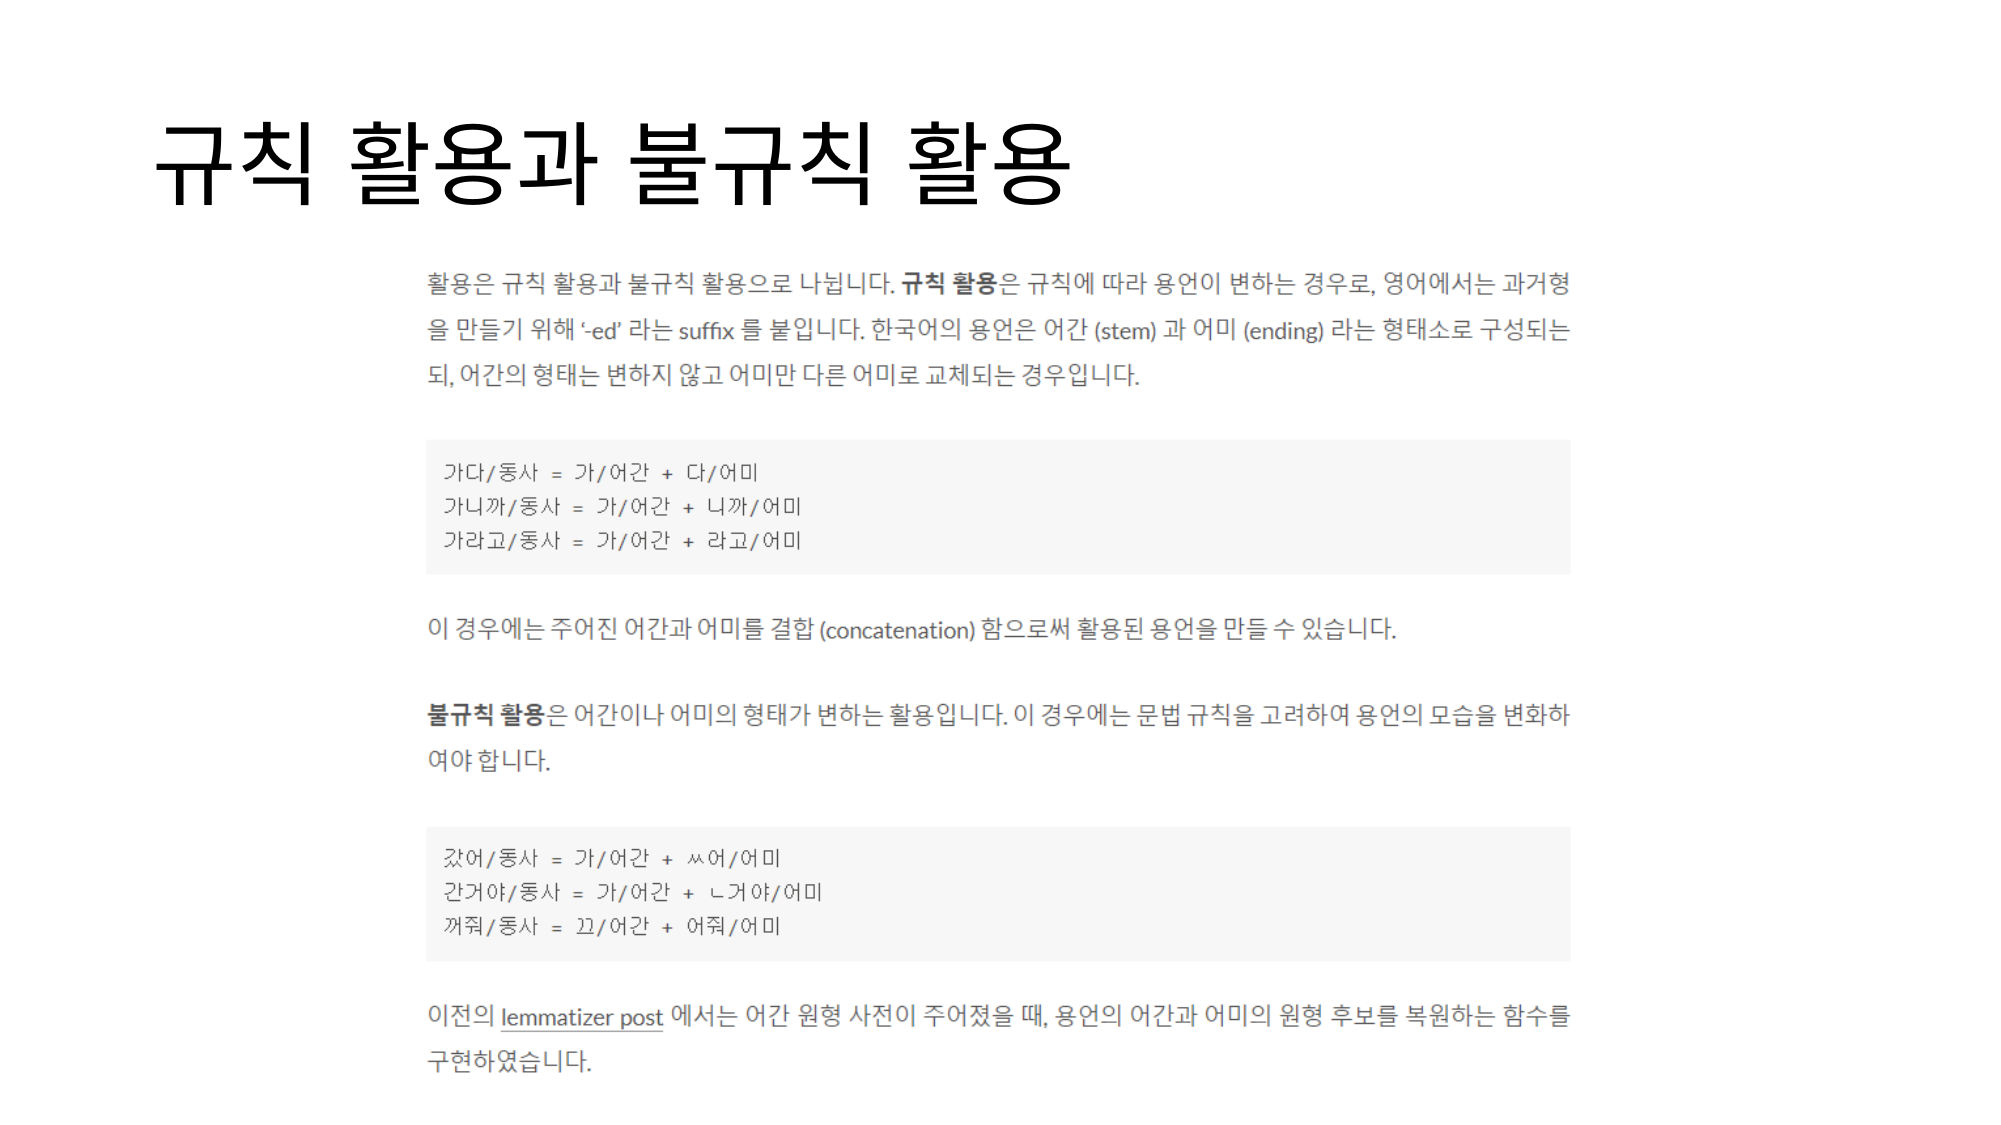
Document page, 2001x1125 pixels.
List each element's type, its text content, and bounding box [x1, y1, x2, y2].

picture [416, 236, 1584, 1088]
title 규칙 활용과 불규칙 활용 [137, 59, 1863, 278]
